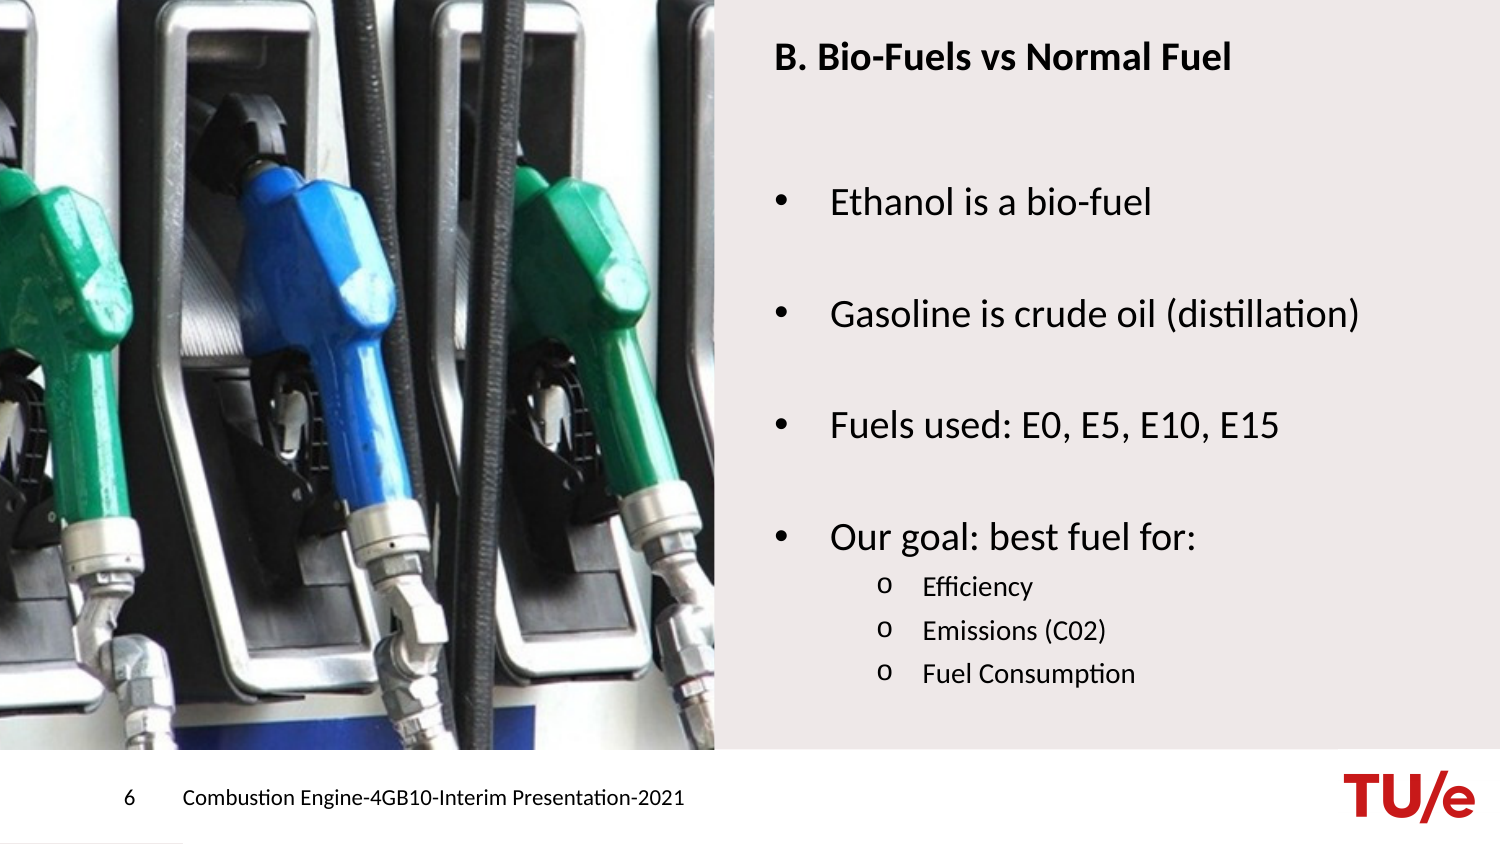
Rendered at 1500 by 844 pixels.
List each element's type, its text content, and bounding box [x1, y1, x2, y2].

title B. Bio-Fuels vs Normal Fuel [774, 29, 1365, 150]
footer Combustion Engine-4GB10-Interim Presentation-2021 [183, 749, 1339, 844]
slide_number 6 [0, 750, 183, 844]
picture [0, 0, 715, 750]
list Ethanol is a bio-fuel Gasoline is crude oil (distillation) Fuels used: E0, E5, E10, E15 Our goal: best fuel for: Efficiency Emissions (C02) Fuel Consumption [774, 180, 1463, 694]
picture [1339, 749, 1500, 844]
